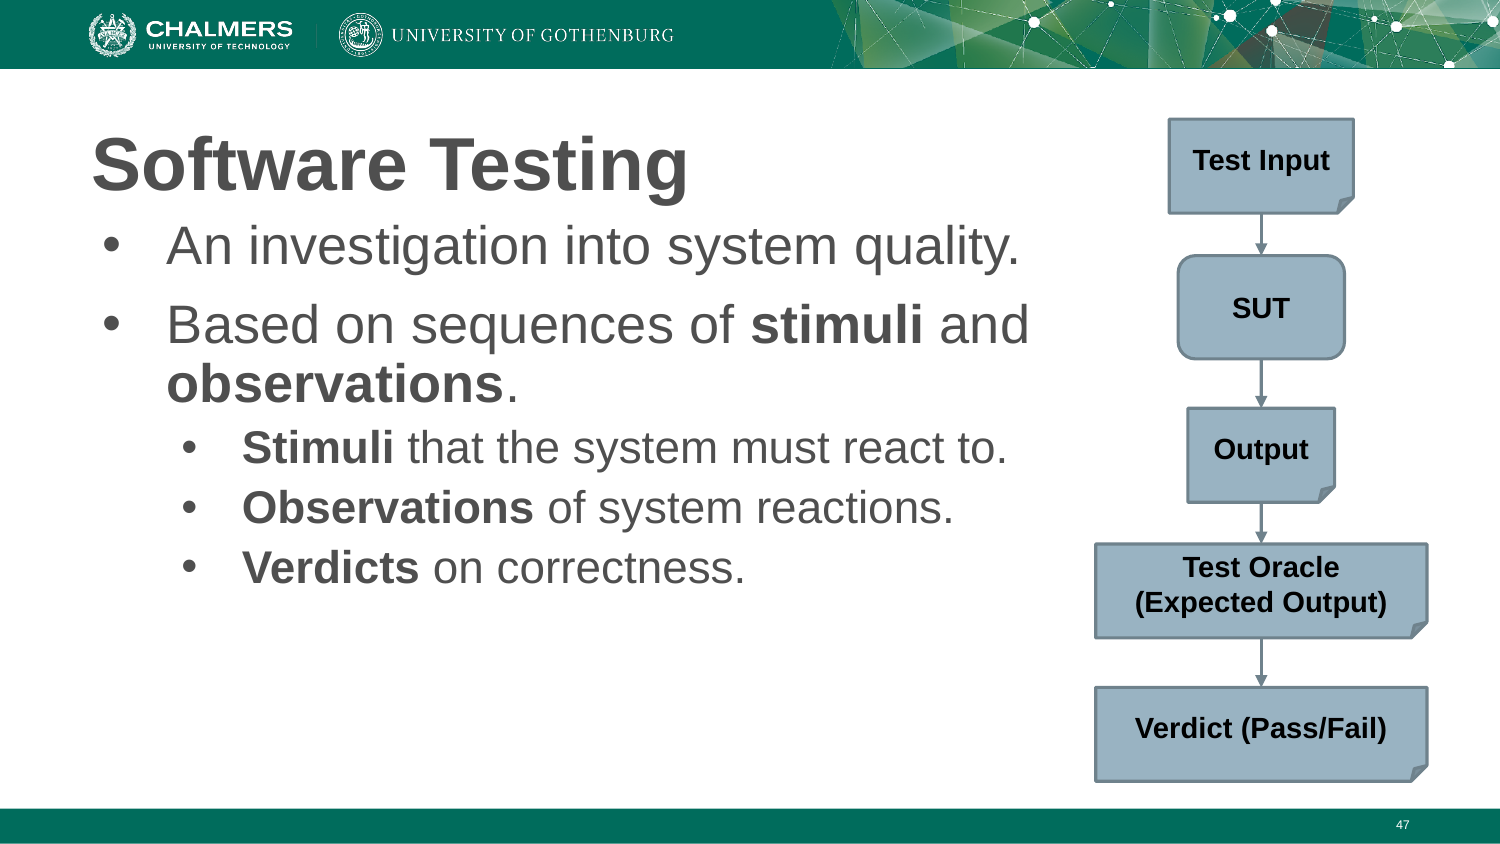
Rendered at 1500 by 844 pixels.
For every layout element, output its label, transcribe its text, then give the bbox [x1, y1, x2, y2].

text_box Output [1187, 408, 1335, 503]
picture [64, 0, 696, 85]
title Software Testing [76, 100, 1425, 211]
text_box Test Oracle (Expected Output) [1095, 544, 1427, 638]
slide_number ‹#› [1074, 809, 1425, 844]
picture [759, 0, 1500, 68]
text_box SUT [1178, 255, 1345, 359]
text_box Verdict (Pass/Fail) [1095, 687, 1427, 782]
text_box Test Input [1169, 119, 1354, 214]
list An investigation into system quality. Based on sequences of stimuli and observations. Stimuli that the system must react to. Observations of system reactions. Verdicts on correctness. [76, 210, 1050, 782]
